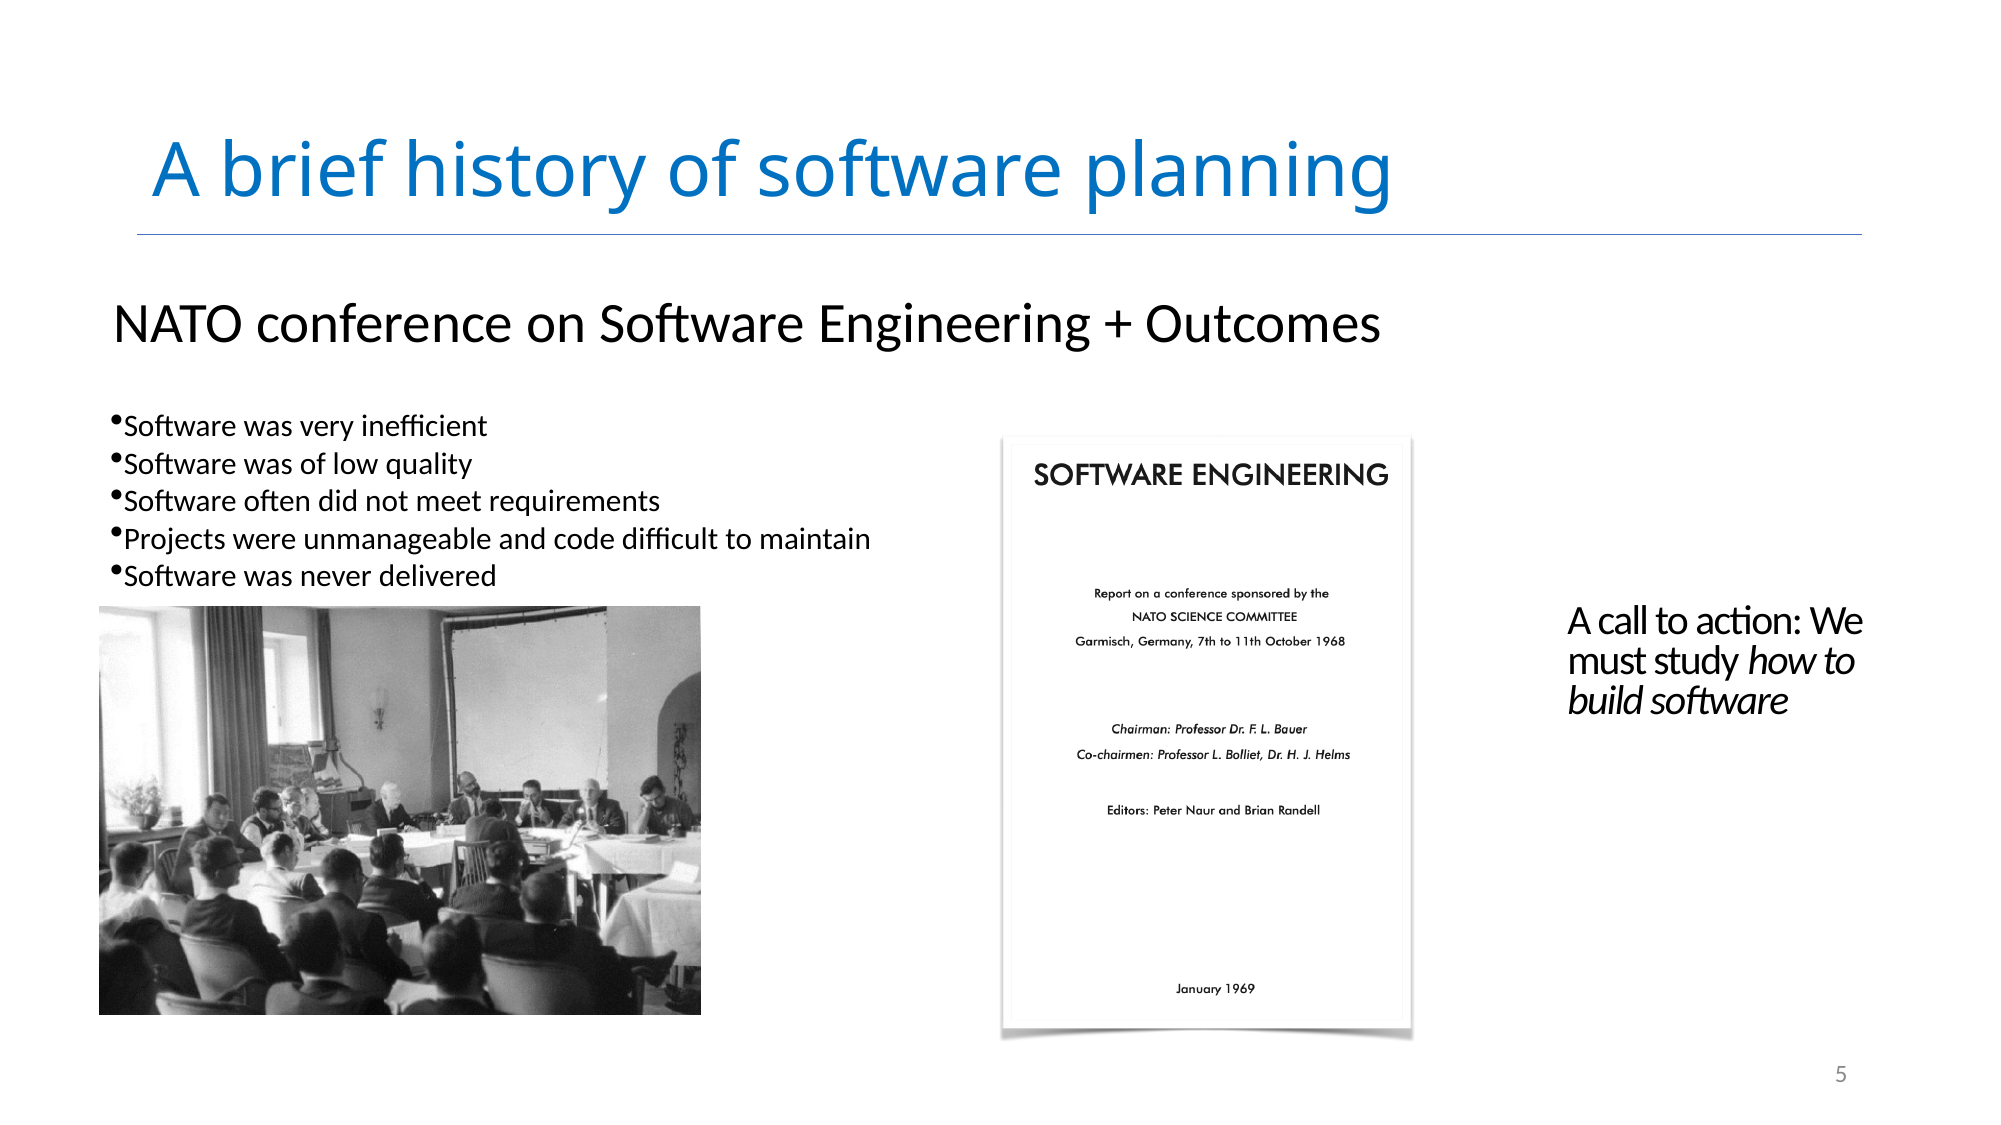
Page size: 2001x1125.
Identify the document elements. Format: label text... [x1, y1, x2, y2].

text_box NATO conference on Software Engineering + Outcomes [99, 285, 1902, 363]
text_box Software was very inefficient Software was of low quality Software often did not meet requirements Projects were unmanageable and code difficult to maintain Software was never delivered [105, 401, 877, 597]
title A brief history of software planning [137, 3, 1863, 221]
text_box A call to action: We must study how to build software [1563, 598, 1888, 727]
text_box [999, 435, 1415, 1043]
picture [99, 606, 701, 1016]
slide_number 5 [1412, 1042, 1863, 1103]
